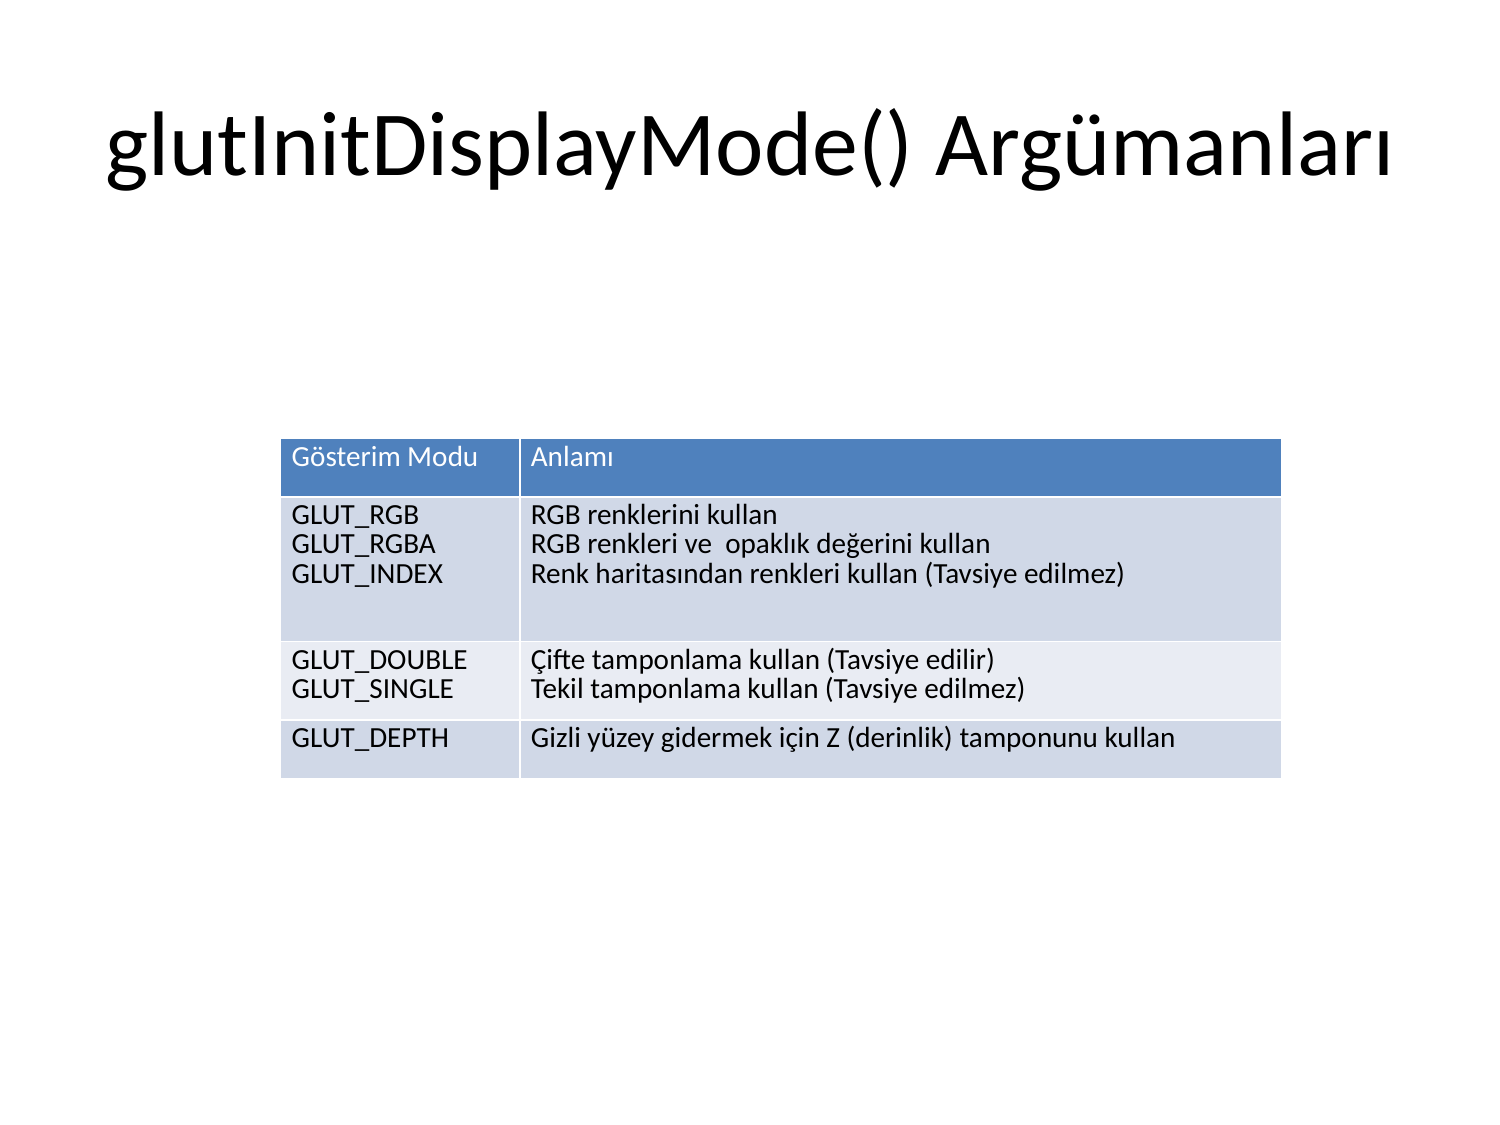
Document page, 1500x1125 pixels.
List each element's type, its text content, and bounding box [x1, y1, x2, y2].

title glutInitDisplayMode() Argümanları [75, 45, 1425, 233]
